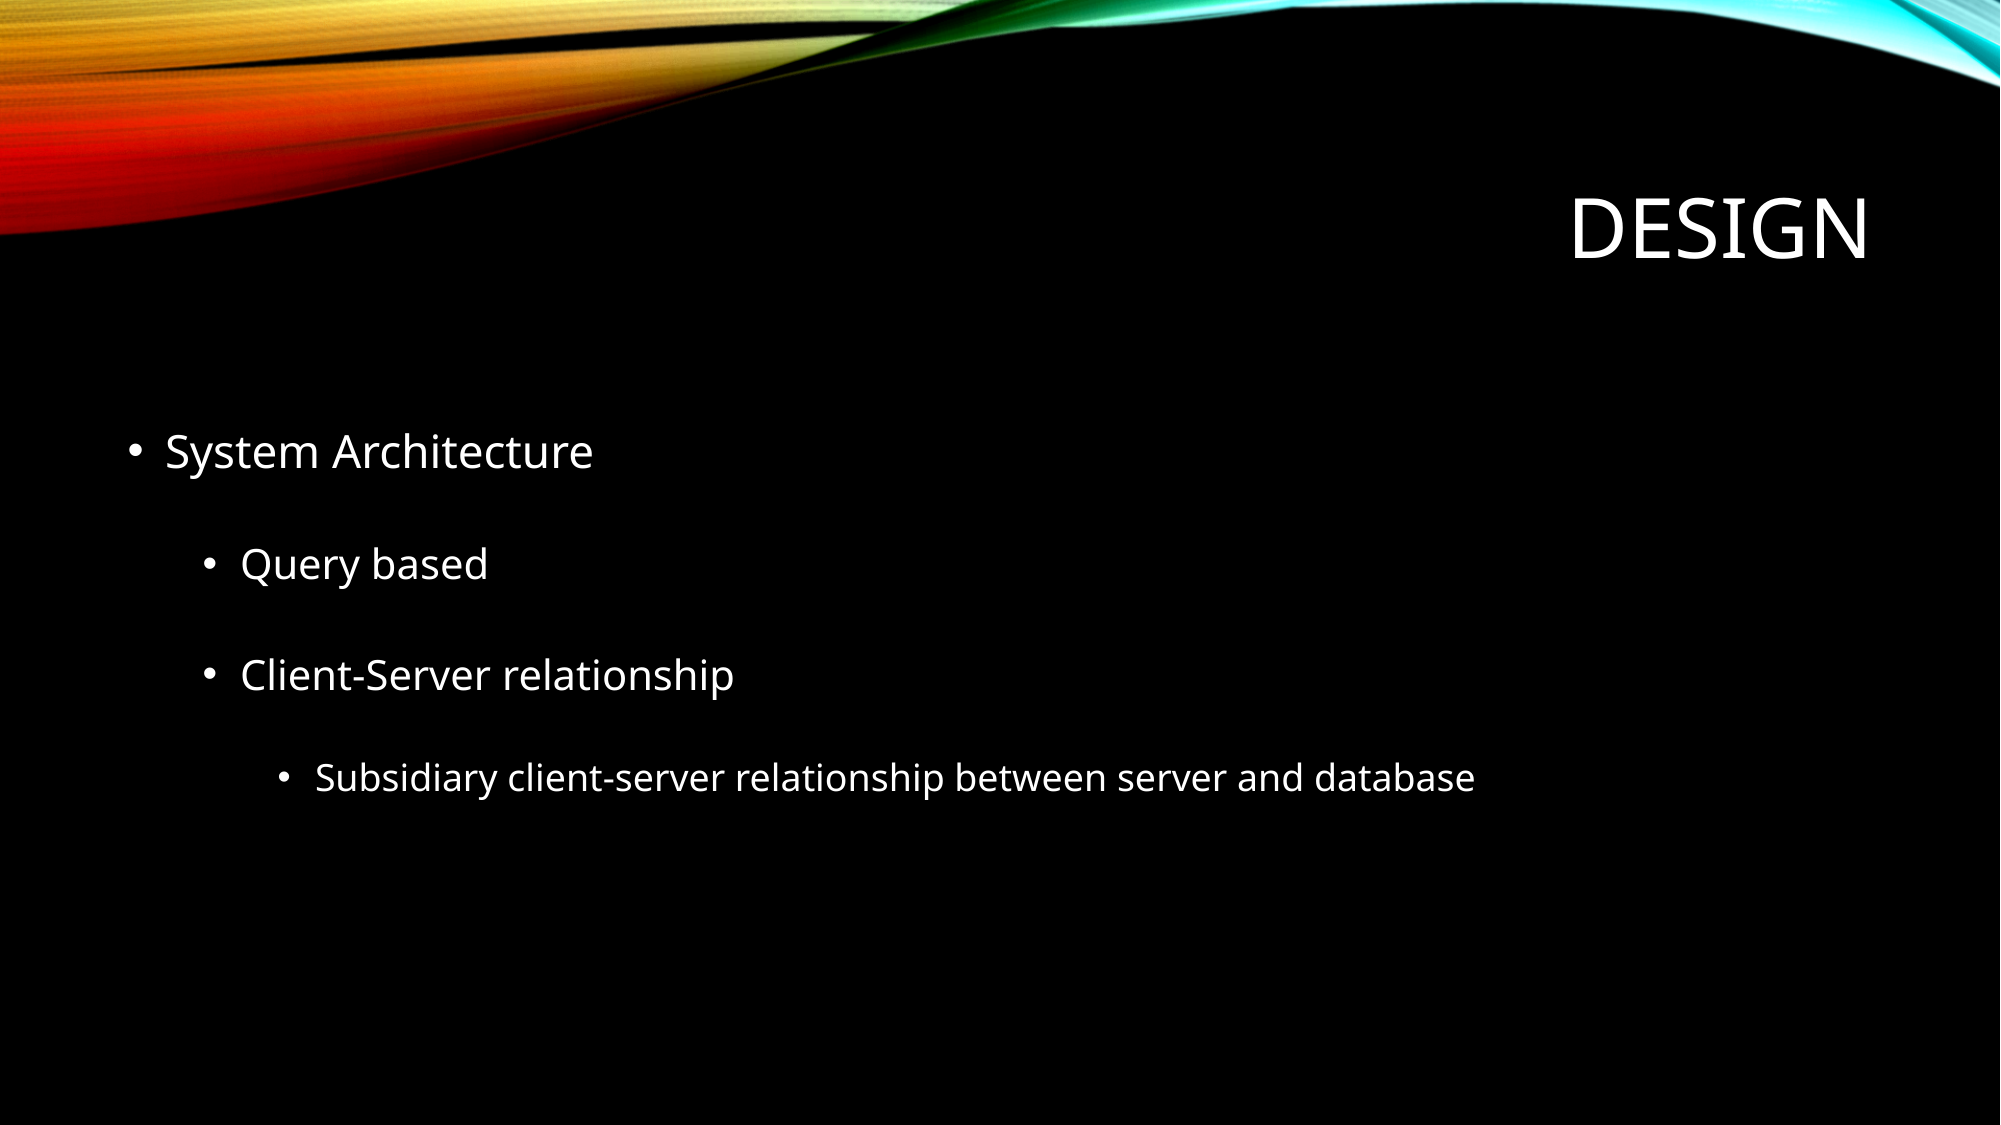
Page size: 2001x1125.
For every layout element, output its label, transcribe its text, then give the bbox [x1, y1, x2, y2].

list System Architecture Query based Client-Server relationship Subsidiary client-server relationship between server and database [112, 360, 1888, 1021]
picture [0, 0, 2000, 237]
title Design [474, 125, 1888, 338]
